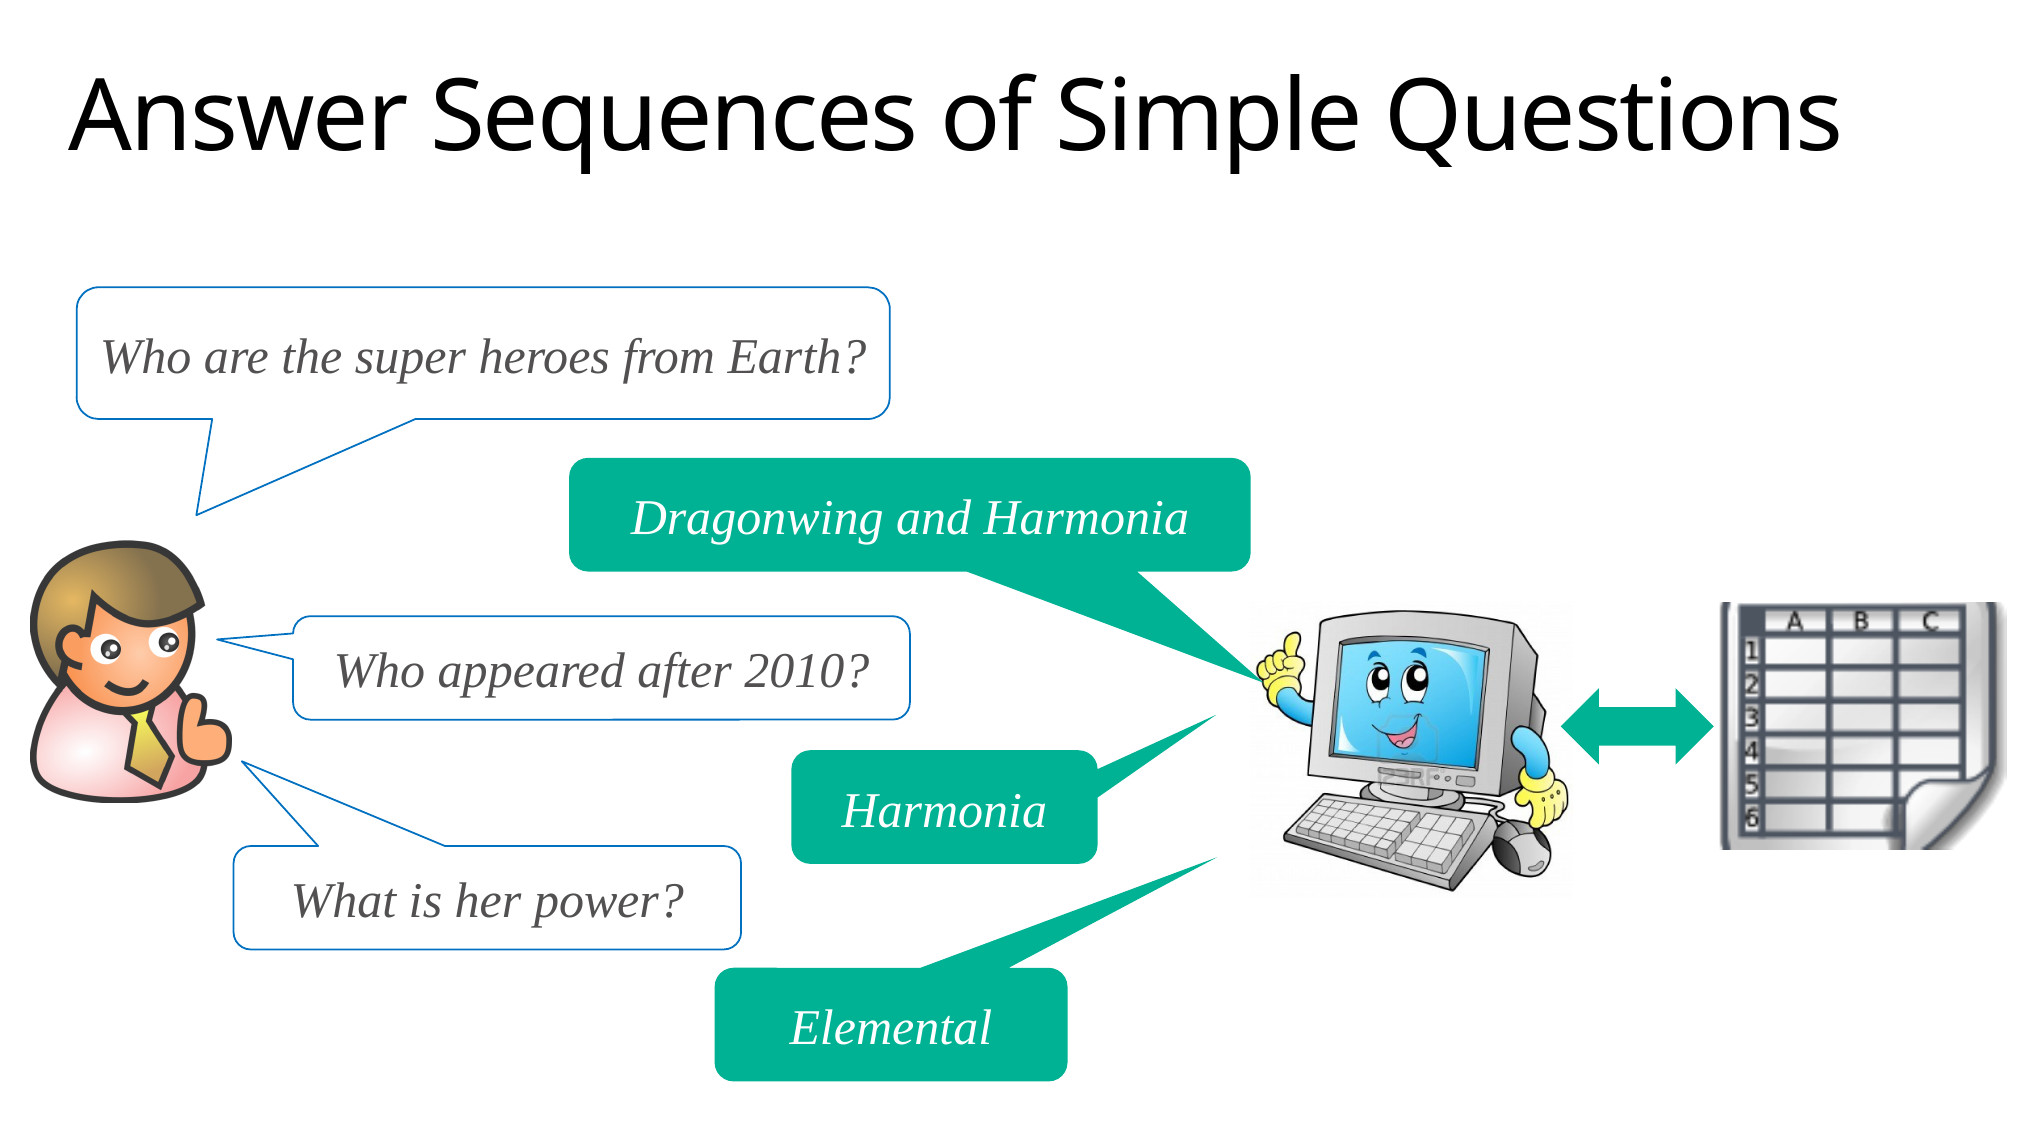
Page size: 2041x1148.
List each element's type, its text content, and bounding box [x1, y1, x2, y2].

title Answer Sequences of Simple Questions [45, 48, 1996, 200]
picture [1686, 602, 2007, 851]
text_box Elemental [713, 856, 1218, 1083]
text_box [1574, 687, 1686, 766]
picture [1250, 602, 1574, 898]
text_box Dragonwing and Harmonia [568, 456, 1252, 679]
text_box Who are the super heroes from Earth? [75, 286, 891, 517]
text_box What is her power? [232, 760, 742, 951]
picture [30, 540, 232, 803]
text_box Who appeared after 2010? [232, 615, 911, 721]
text_box Harmonia [790, 713, 1218, 865]
